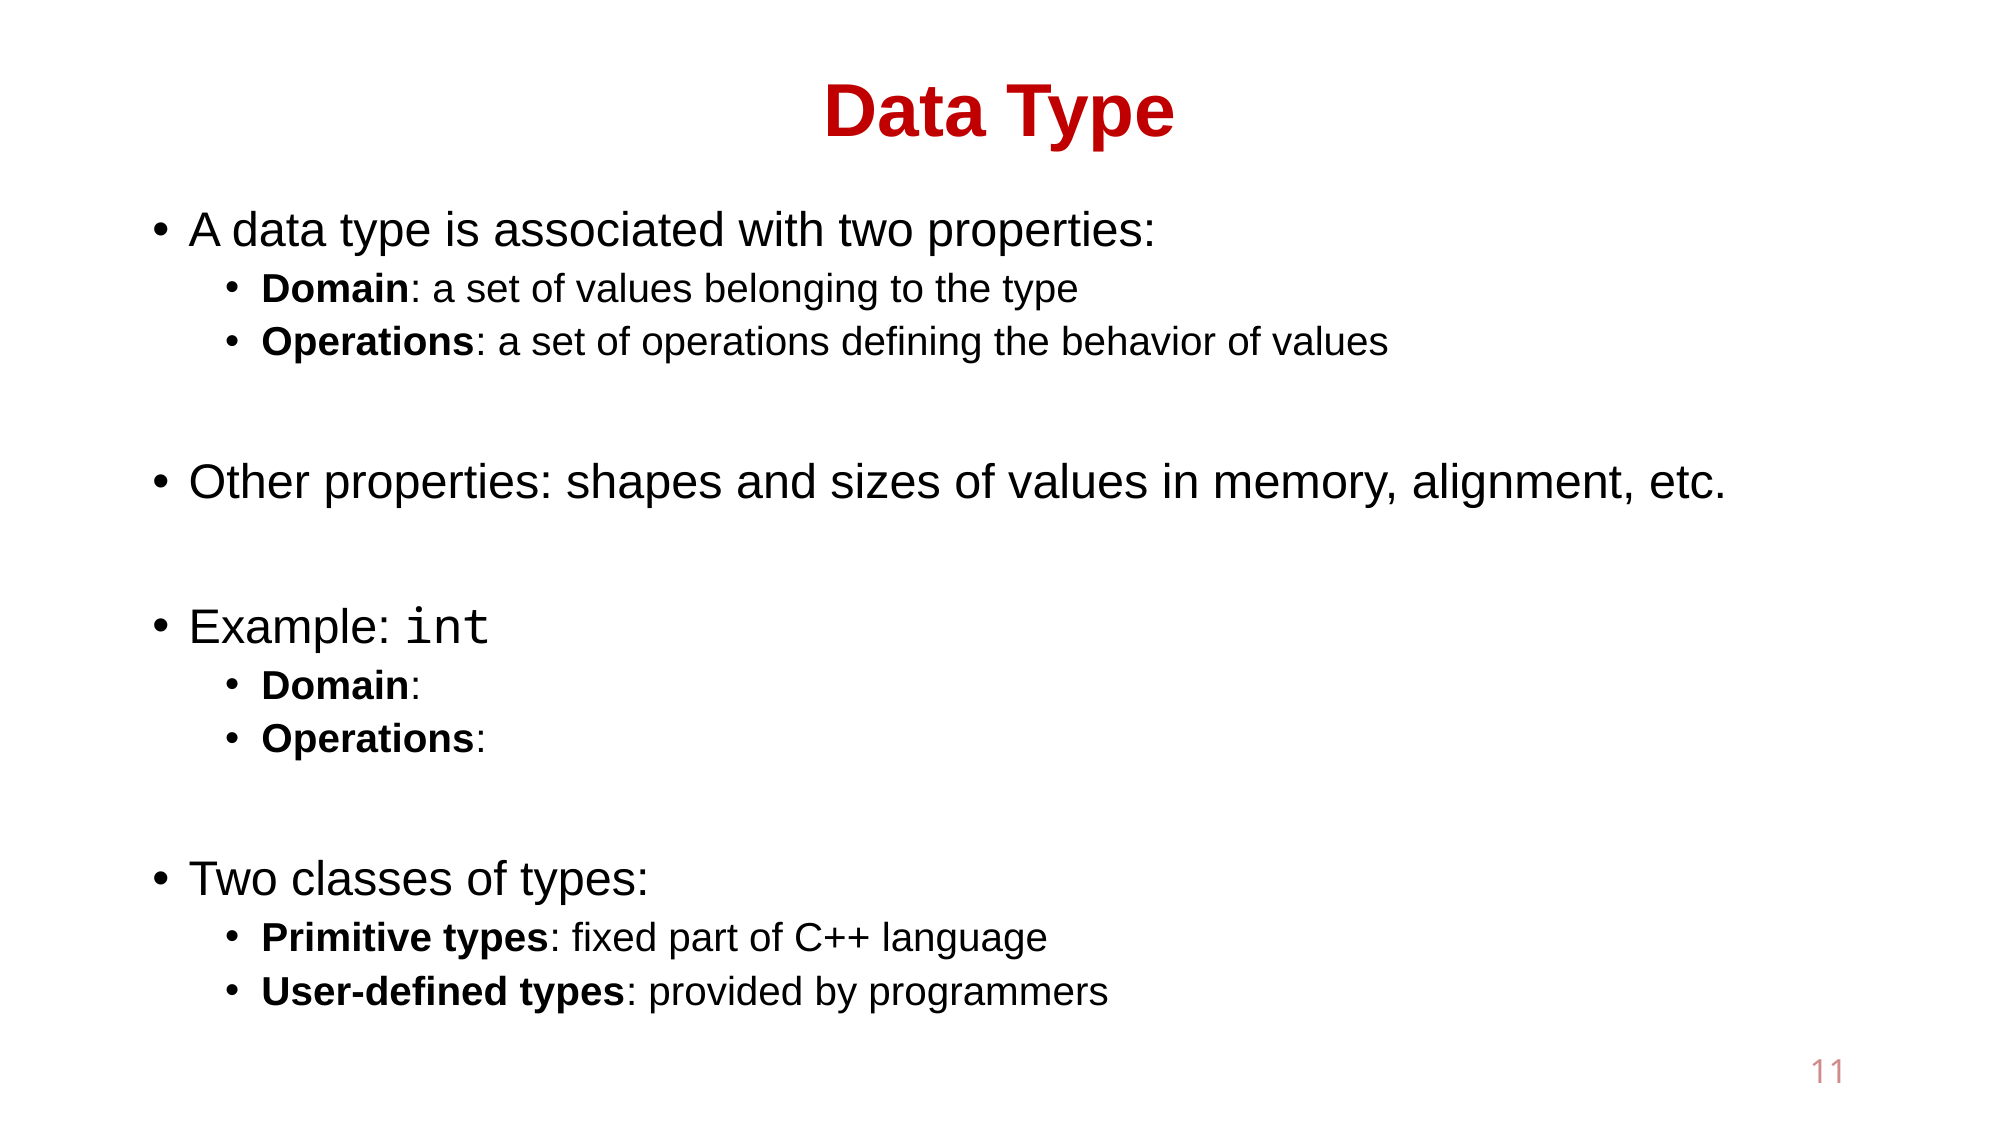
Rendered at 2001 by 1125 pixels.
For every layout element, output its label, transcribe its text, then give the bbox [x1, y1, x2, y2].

slide_number 11 [1412, 1042, 1863, 1103]
title Data Type [137, 59, 1863, 166]
